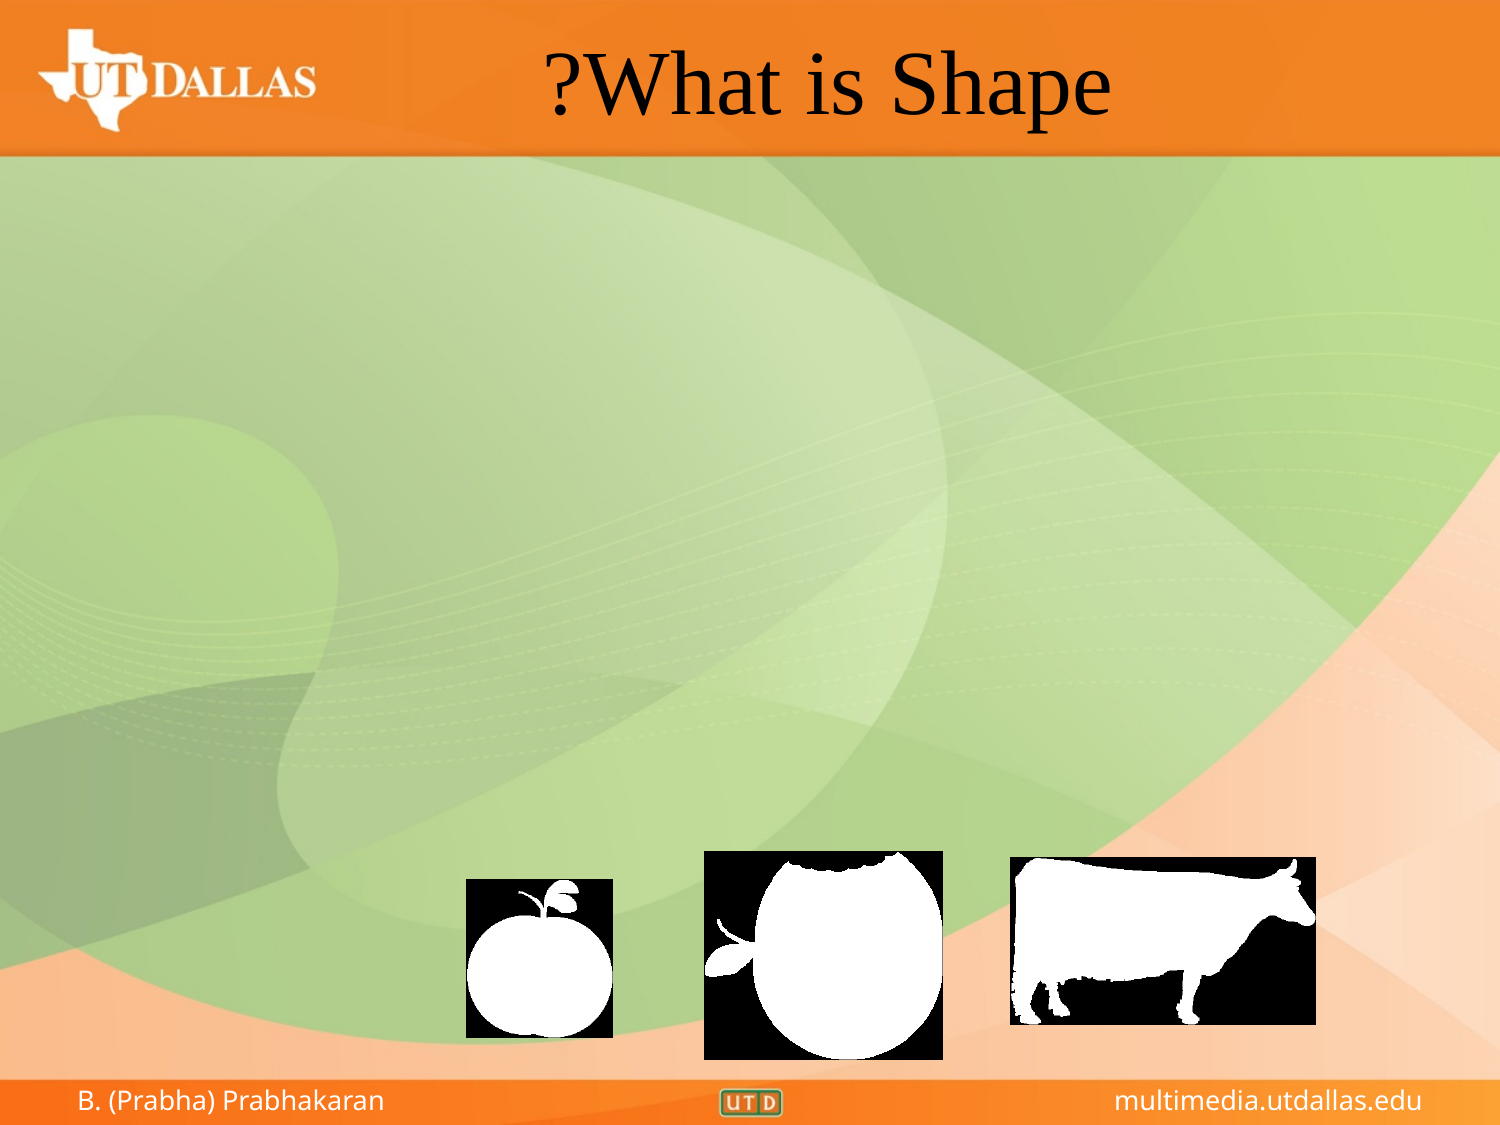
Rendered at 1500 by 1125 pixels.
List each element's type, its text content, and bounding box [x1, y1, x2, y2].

picture [0, 0, 1500, 1125]
title What is Shape? [332, 0, 1326, 158]
